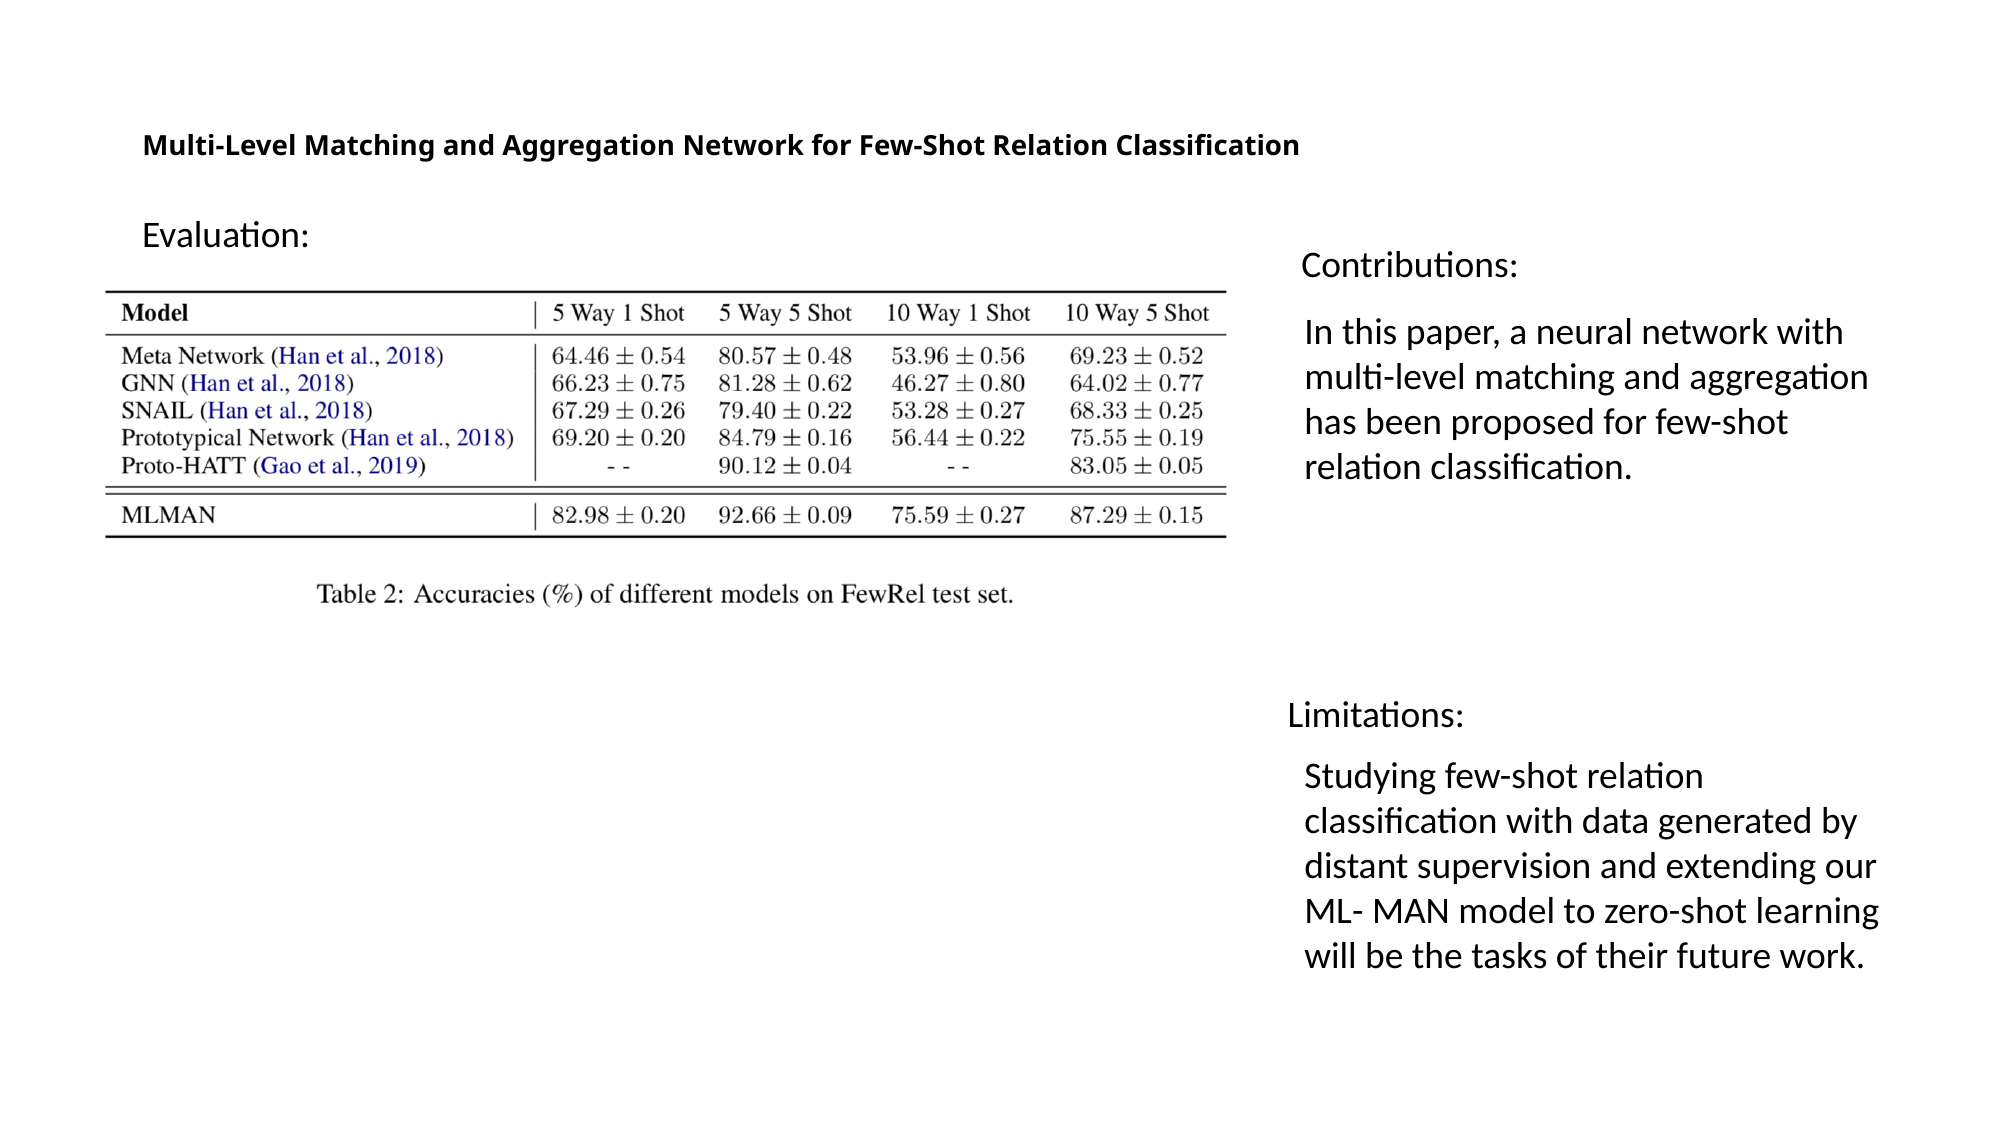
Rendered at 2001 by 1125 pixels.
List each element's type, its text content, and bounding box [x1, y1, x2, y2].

text_box Limitations: [1272, 682, 1673, 743]
text_box Evaluation: [127, 203, 756, 263]
text_box Contributions: [1286, 232, 1728, 293]
picture [90, 281, 1245, 621]
text_box In this paper, a neural network with multi-level matching and aggregation has been proposed for few-shot relation classification. [1289, 299, 1892, 540]
text_box Multi-Level Matching and Aggregation Network for Few-Shot Relation Classification [127, 124, 1628, 203]
text_box Studying few-shot relation classification with data generated by distant supervision and extending our ML- MAN model to zero-shot learning will be the tasks of their future work. [1289, 743, 1907, 1029]
